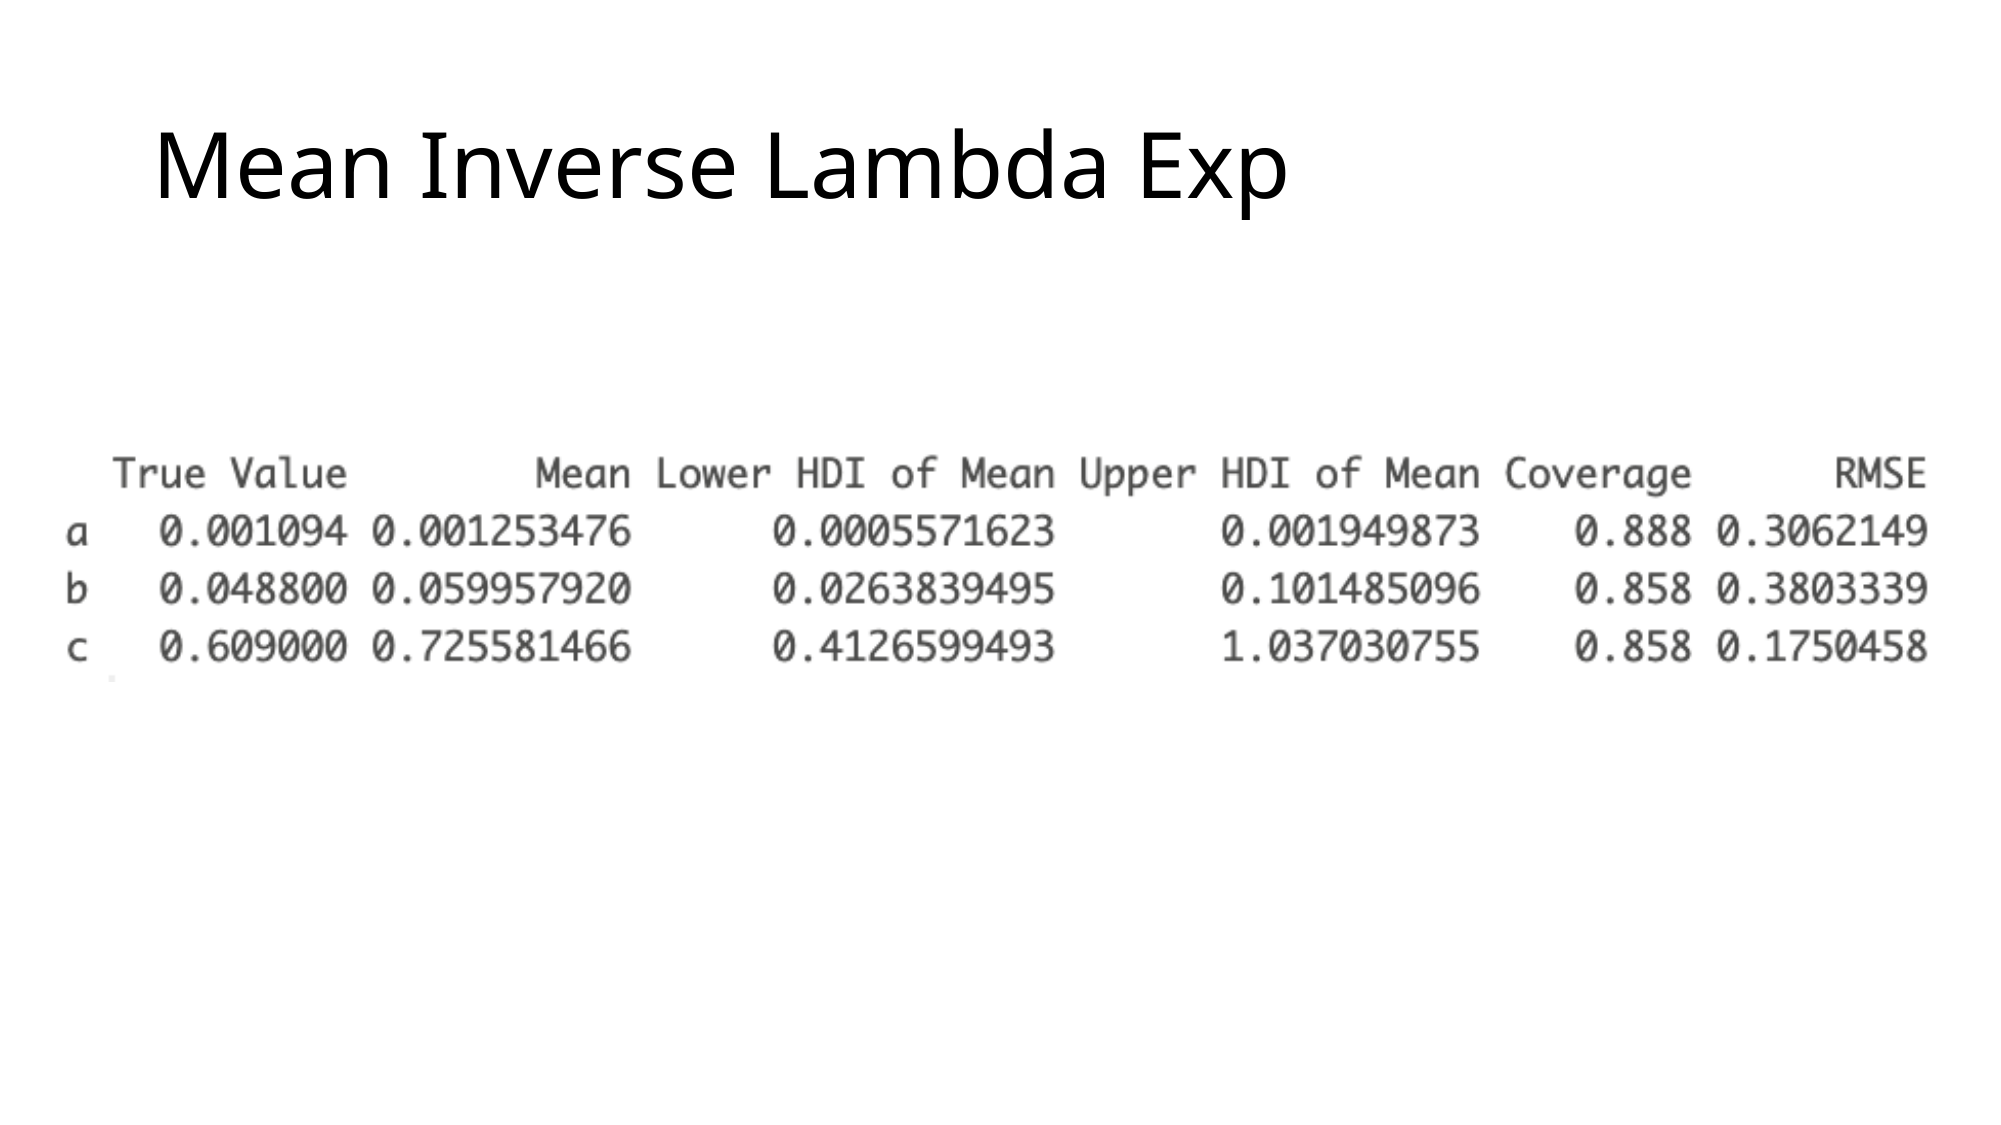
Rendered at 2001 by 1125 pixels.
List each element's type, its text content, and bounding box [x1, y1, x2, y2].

picture [52, 443, 1948, 682]
title Mean Inverse Lambda Exp [137, 59, 1863, 278]
